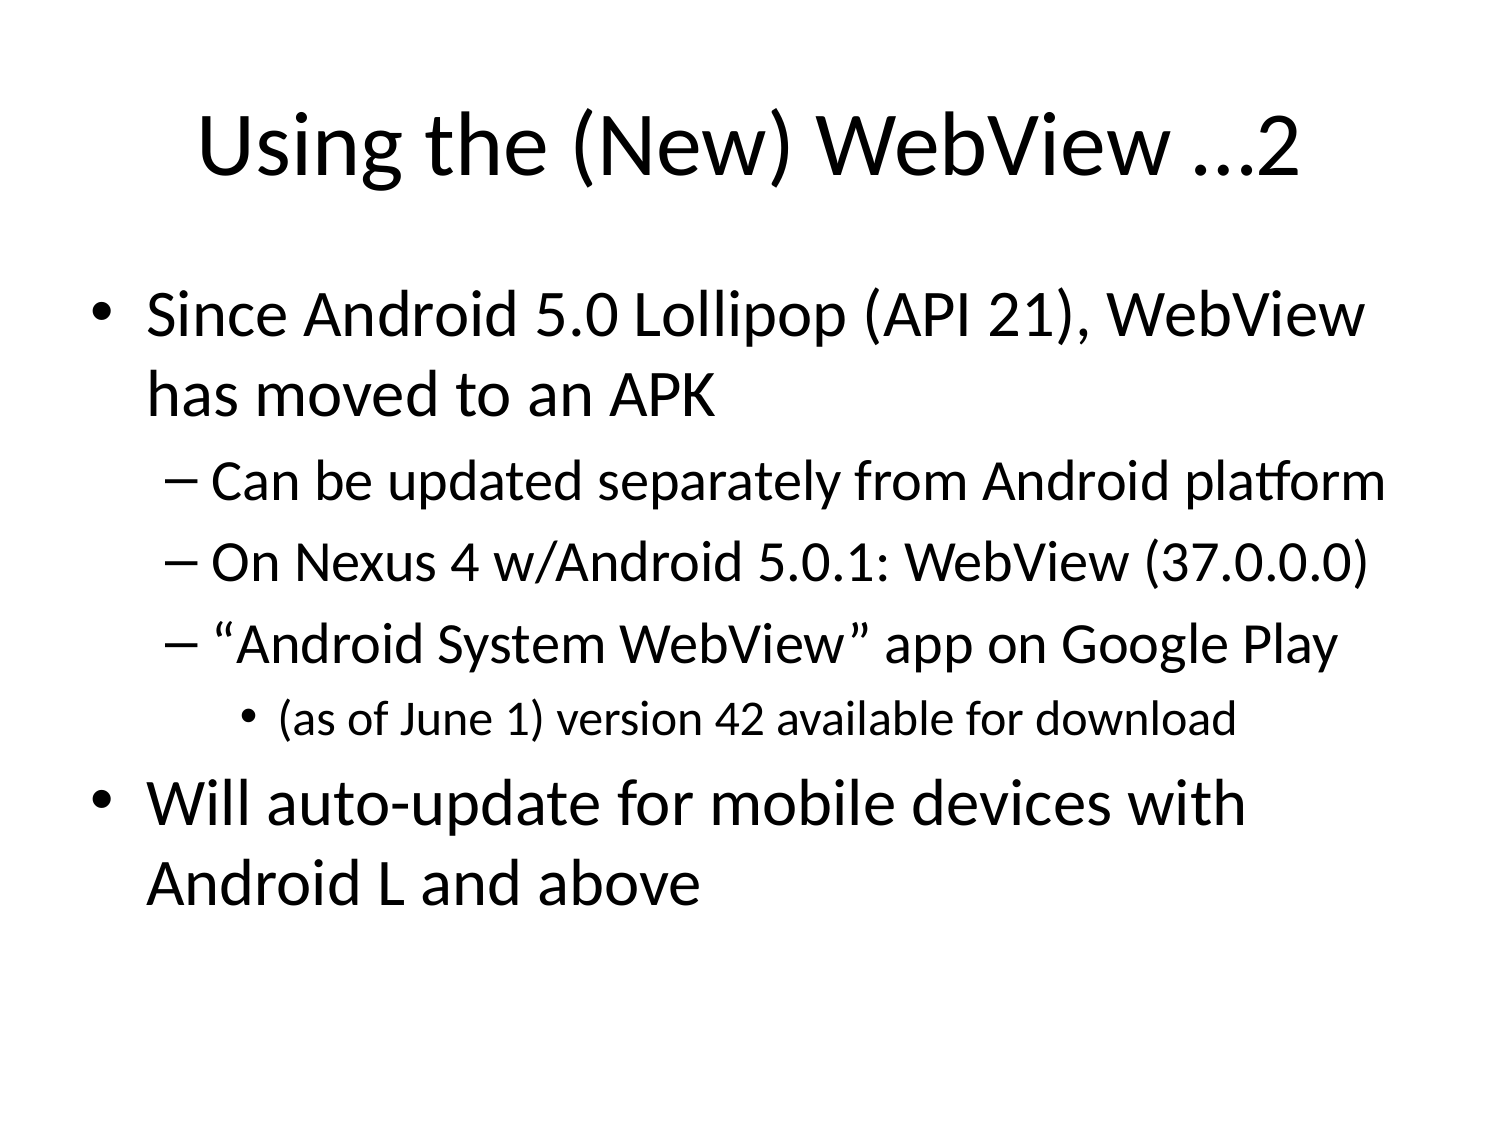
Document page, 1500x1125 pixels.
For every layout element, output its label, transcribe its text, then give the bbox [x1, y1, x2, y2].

title Using the (New) WebView …2 [75, 45, 1425, 233]
list Since Android 5.0 Lollipop (API 21), WebView has moved to an APK Can be updated separately from Android platform On Nexus 4 w/Android 5.0.1: WebView (37.0.0.0) “Android System WebView” app on Google Play (as of June 1) version 42 available for download Will auto-update for mobile devices with Android L and above [75, 262, 1425, 1005]
